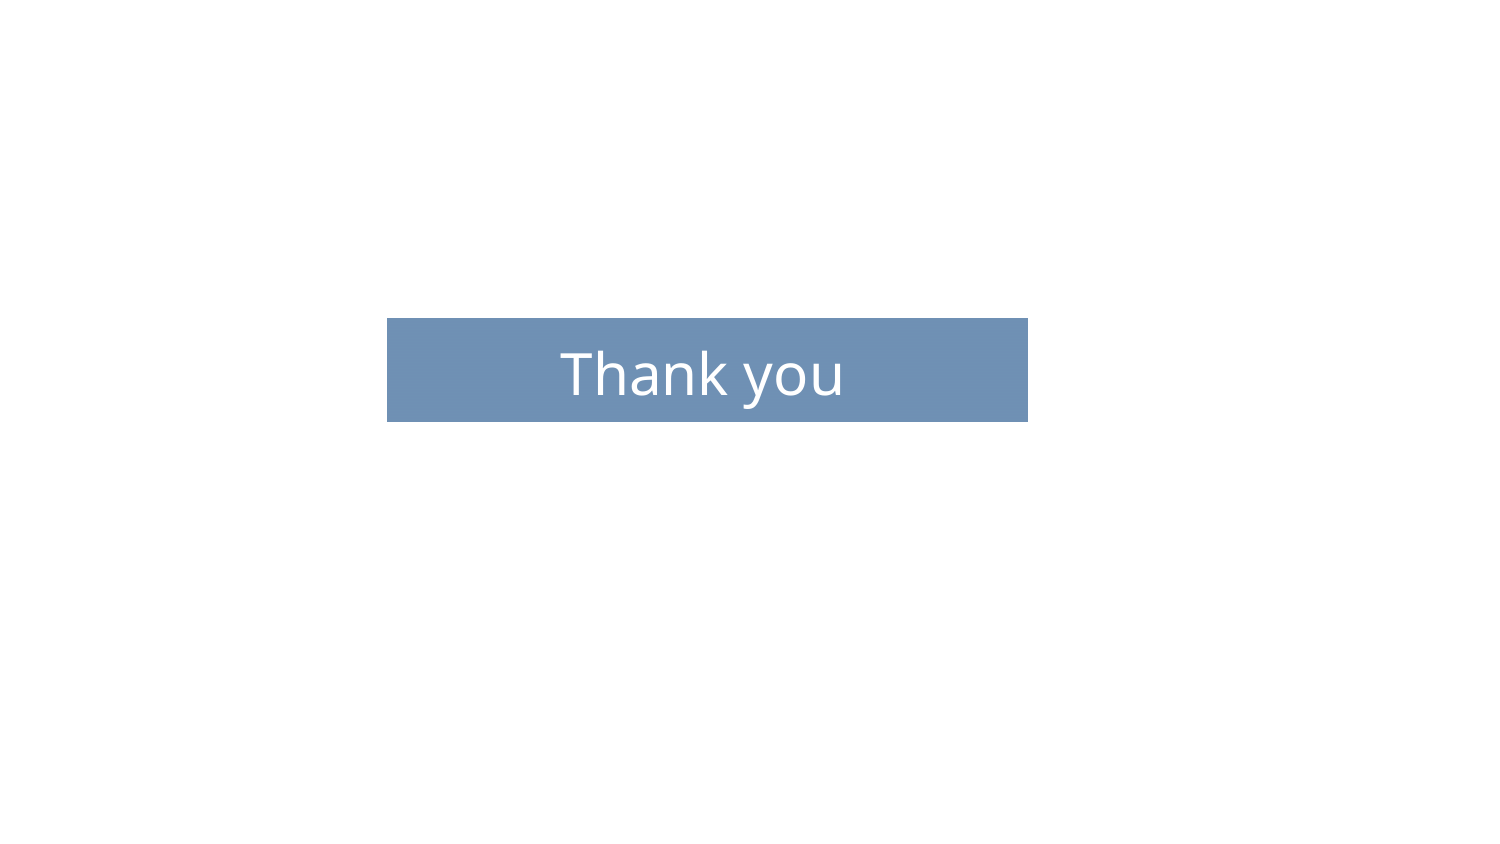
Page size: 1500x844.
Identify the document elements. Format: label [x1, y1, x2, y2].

picture [387, 317, 1028, 422]
